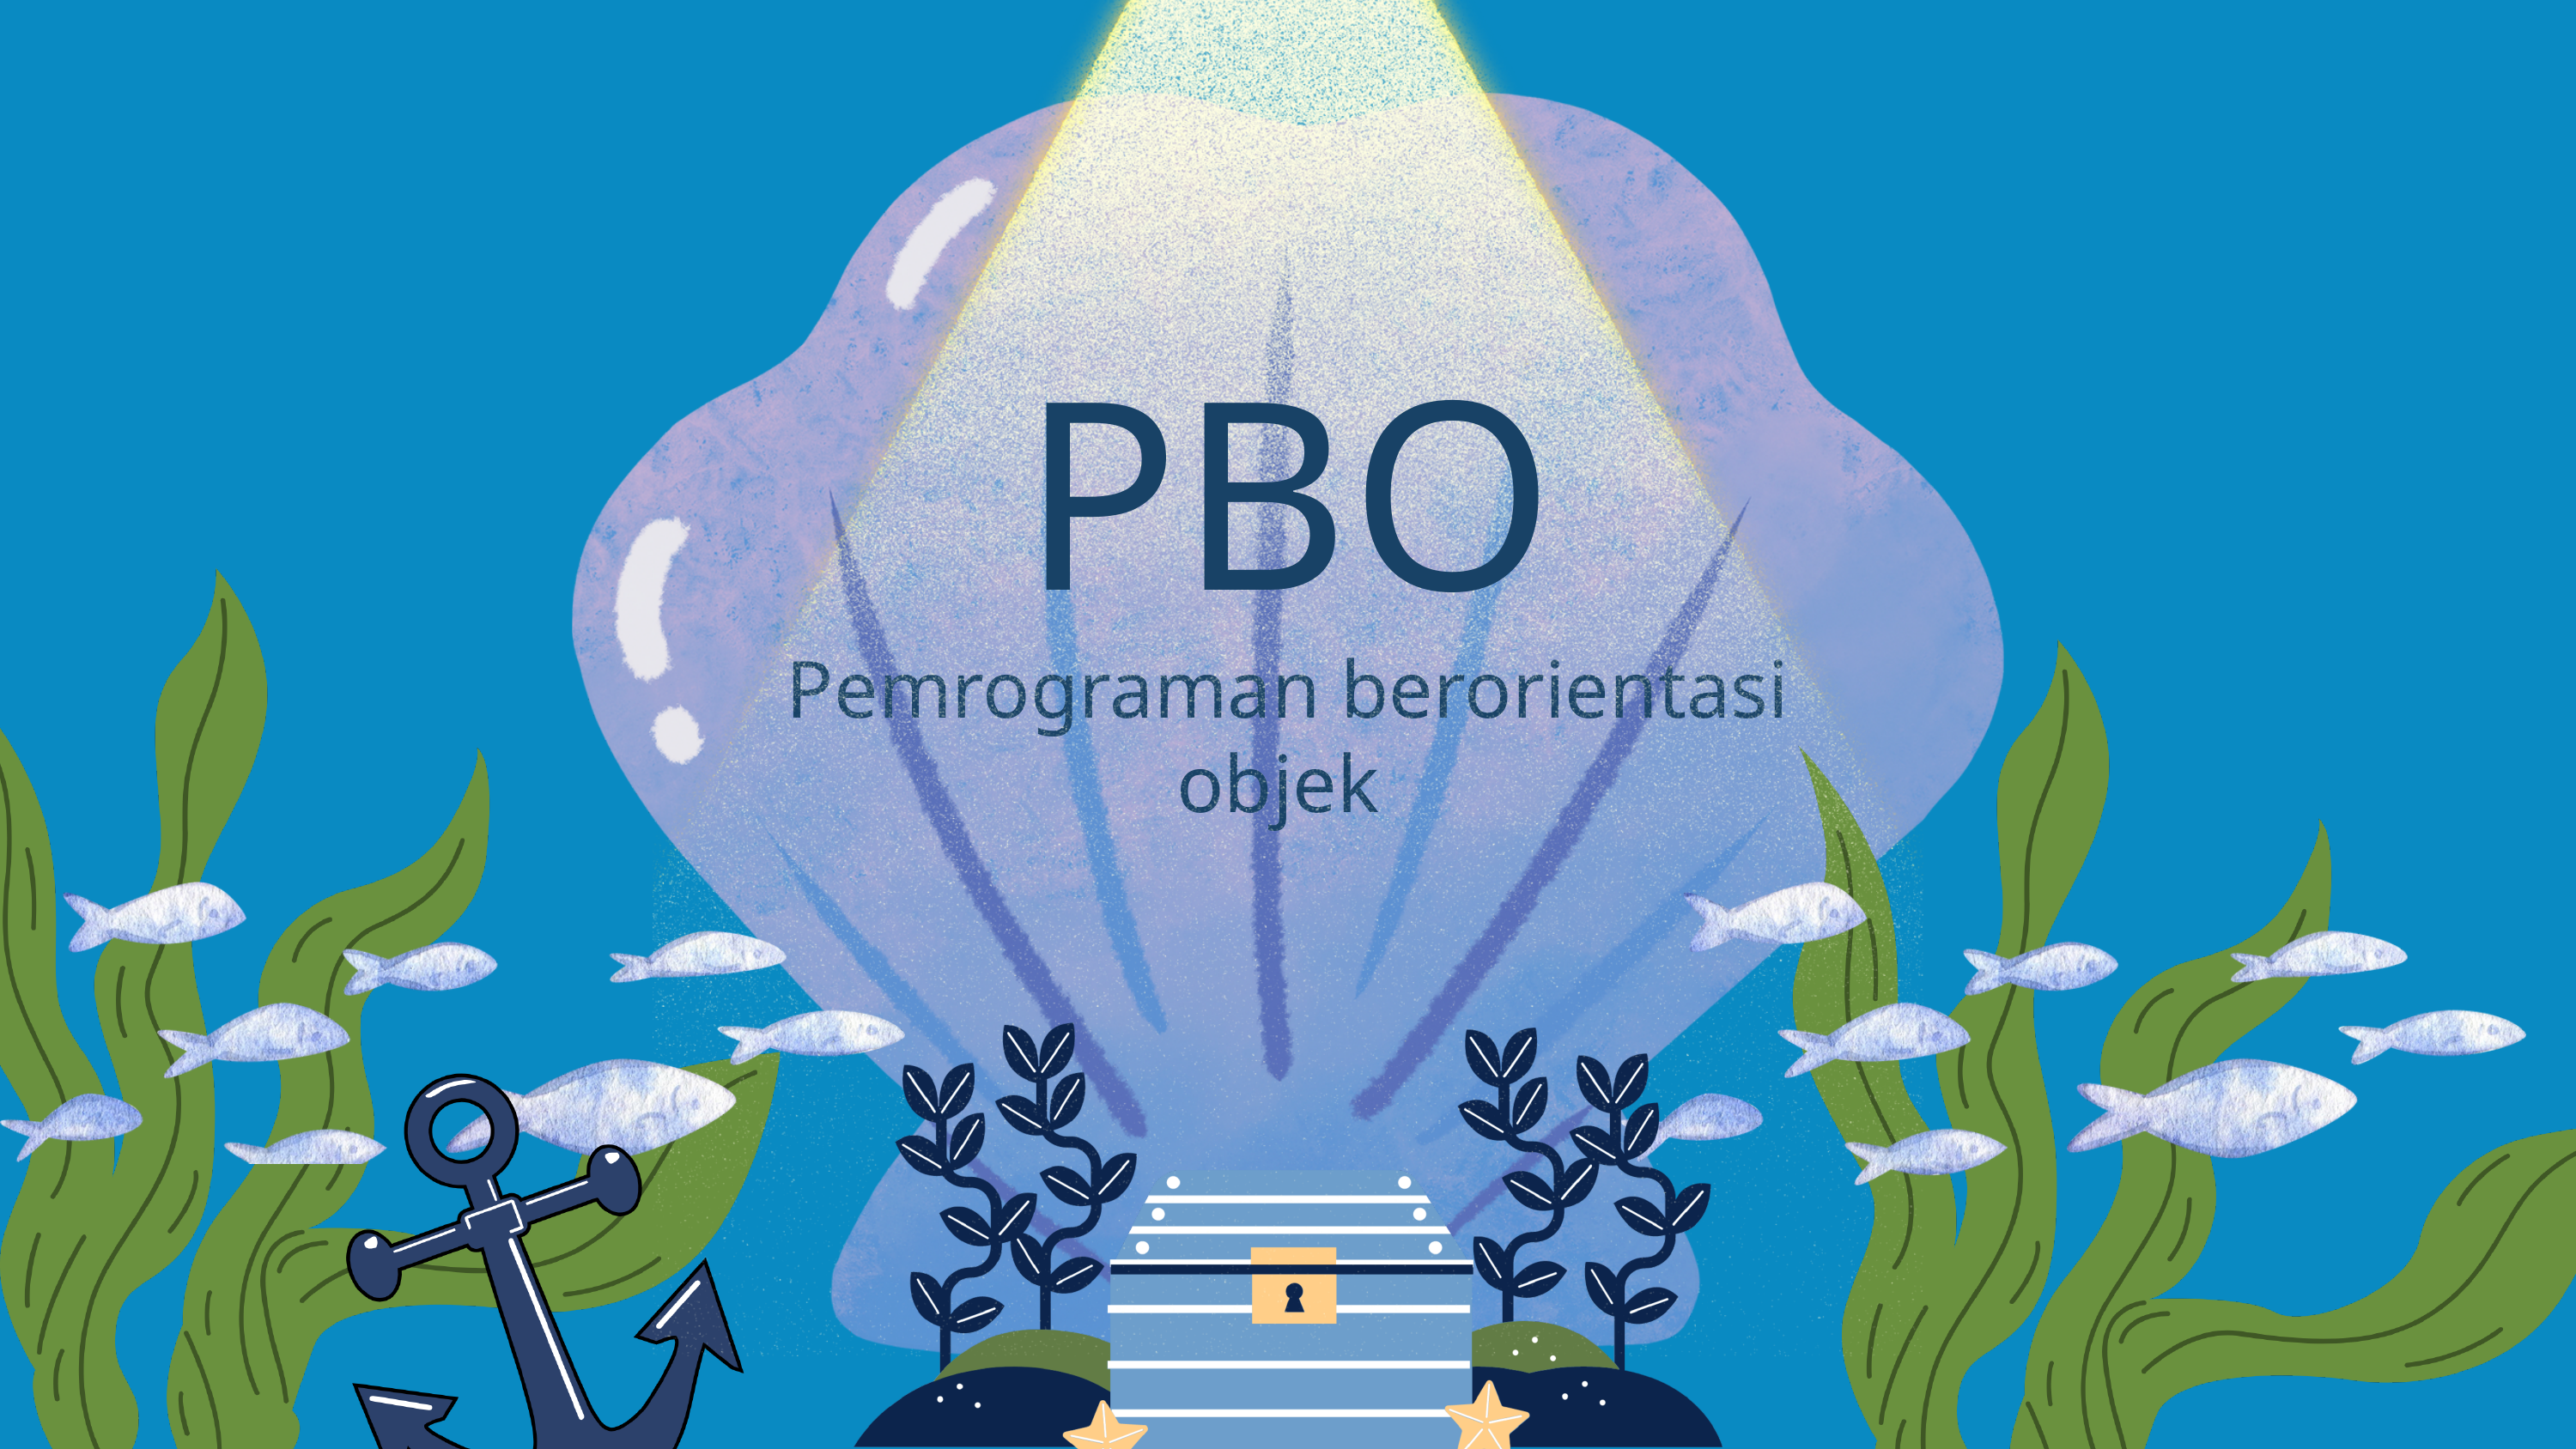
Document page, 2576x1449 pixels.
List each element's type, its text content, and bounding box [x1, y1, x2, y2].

text_box [653, 643, 1923, 1356]
text_box PBO [631, 328, 1945, 643]
text_box [0, 1164, 265, 1449]
text_box [653, 0, 1923, 328]
text_box [1923, 93, 2004, 639]
text_box [265, 1014, 781, 1449]
text_box [854, 1356, 1722, 1449]
text_box [0, 567, 653, 882]
text_box [1782, 639, 2576, 1449]
text_box [572, 93, 653, 567]
text_box [0, 882, 653, 1164]
text_box [1923, 882, 2527, 1185]
